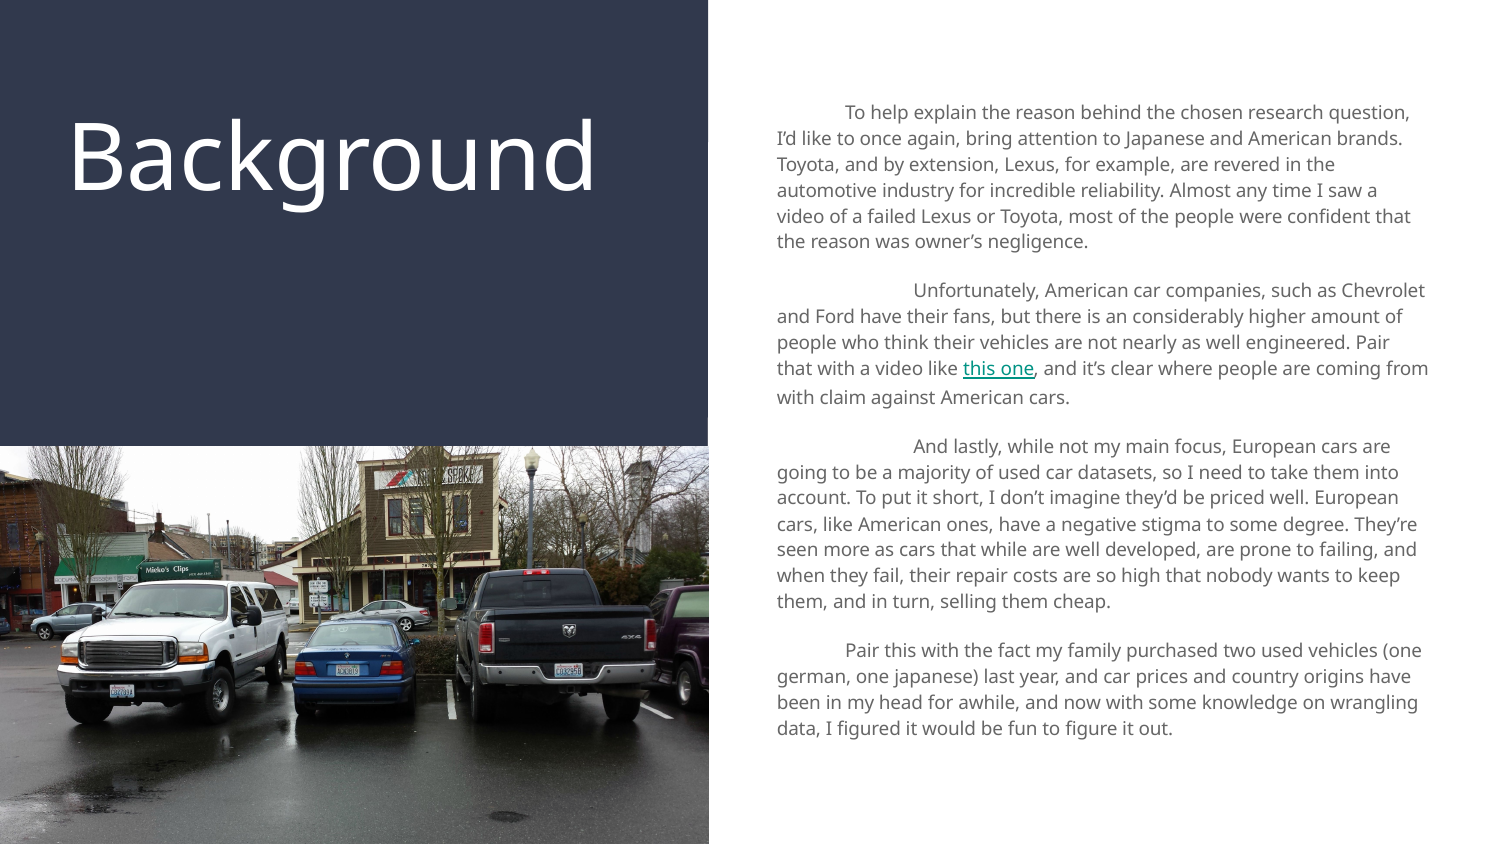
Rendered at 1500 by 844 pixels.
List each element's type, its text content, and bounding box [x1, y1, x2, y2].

list To help explain the reason behind the chosen research question, I’d like to once again, bring attention to Japanese and American brands. Toyota, and by extension, Lexus, for example, are revered in the automotive industry for incredible reliability. Almost any time I saw a video of a failed Lexus or Toyota, most of the people were confident that the reason was owner’s negligence. Unfortunately, American car companies, such as Chevrolet and Ford have their fans, but there is an considerably higher amount of people who think their vehicles are not nearly as well engineered. Pair that with a video like this one, and it’s clear where people are coming from with claim against American cars. And lastly, while not my main focus, European cars are going to be a majority of used car datasets, so I need to take them into account. To put it short, I don’t imagine they’d be priced well. European cars, like American ones, have a negative stigma to some degree. They’re seen more as cars that while are well developed, are prone to failing, and when they fail, their repair costs are so high that nobody wants to keep them, and in turn, selling them cheap. Pair this with the fact my family purchased two used vehicles (one german, one japanese) last year, and car prices and country origins have been in my head for awhile, and now with some knowledge on wrangling data, I figured it would be fun to figure it out. [761, 82, 1446, 755]
picture [0, 446, 709, 844]
title Background [51, 82, 660, 445]
